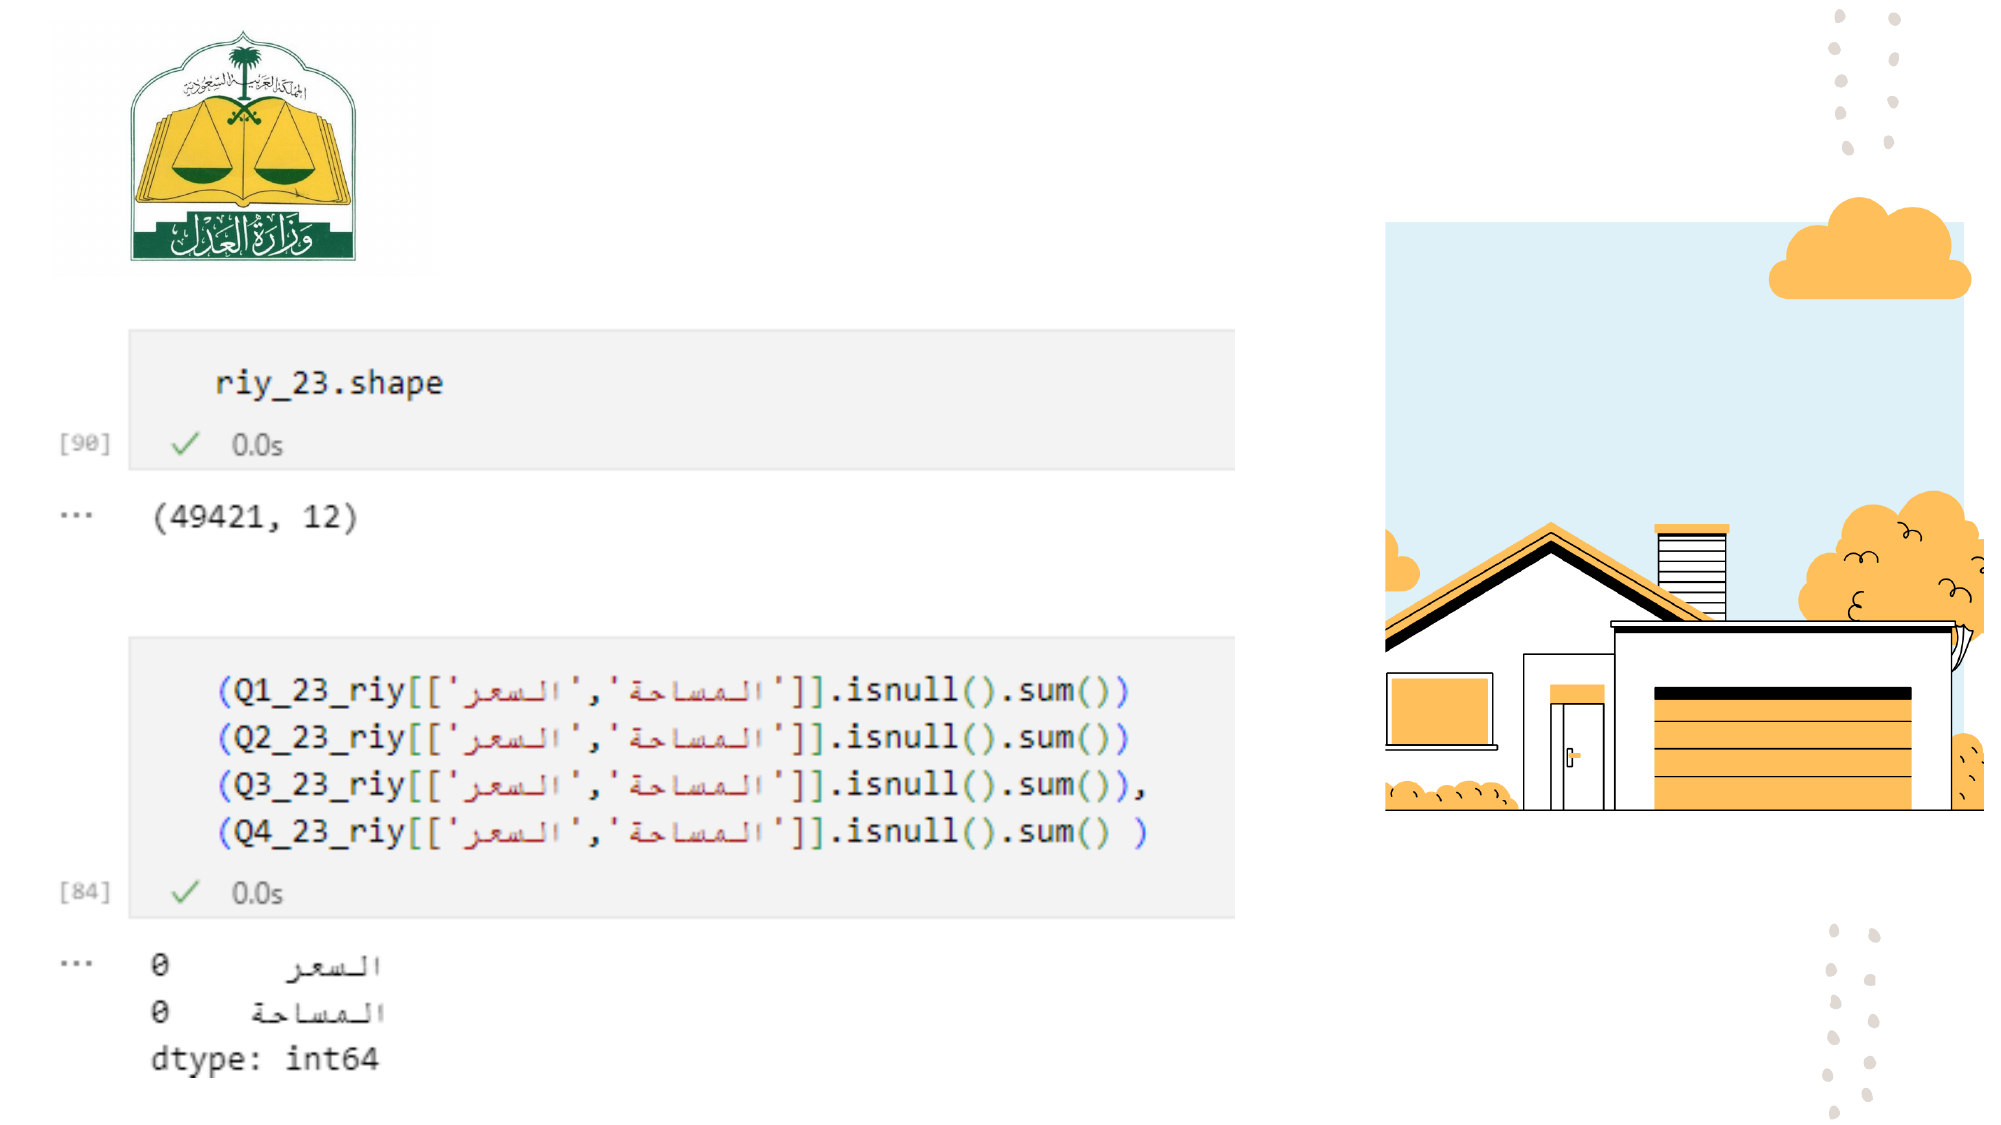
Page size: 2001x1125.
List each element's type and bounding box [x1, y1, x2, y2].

list [1385, 166, 1984, 908]
picture [49, 20, 1235, 1078]
